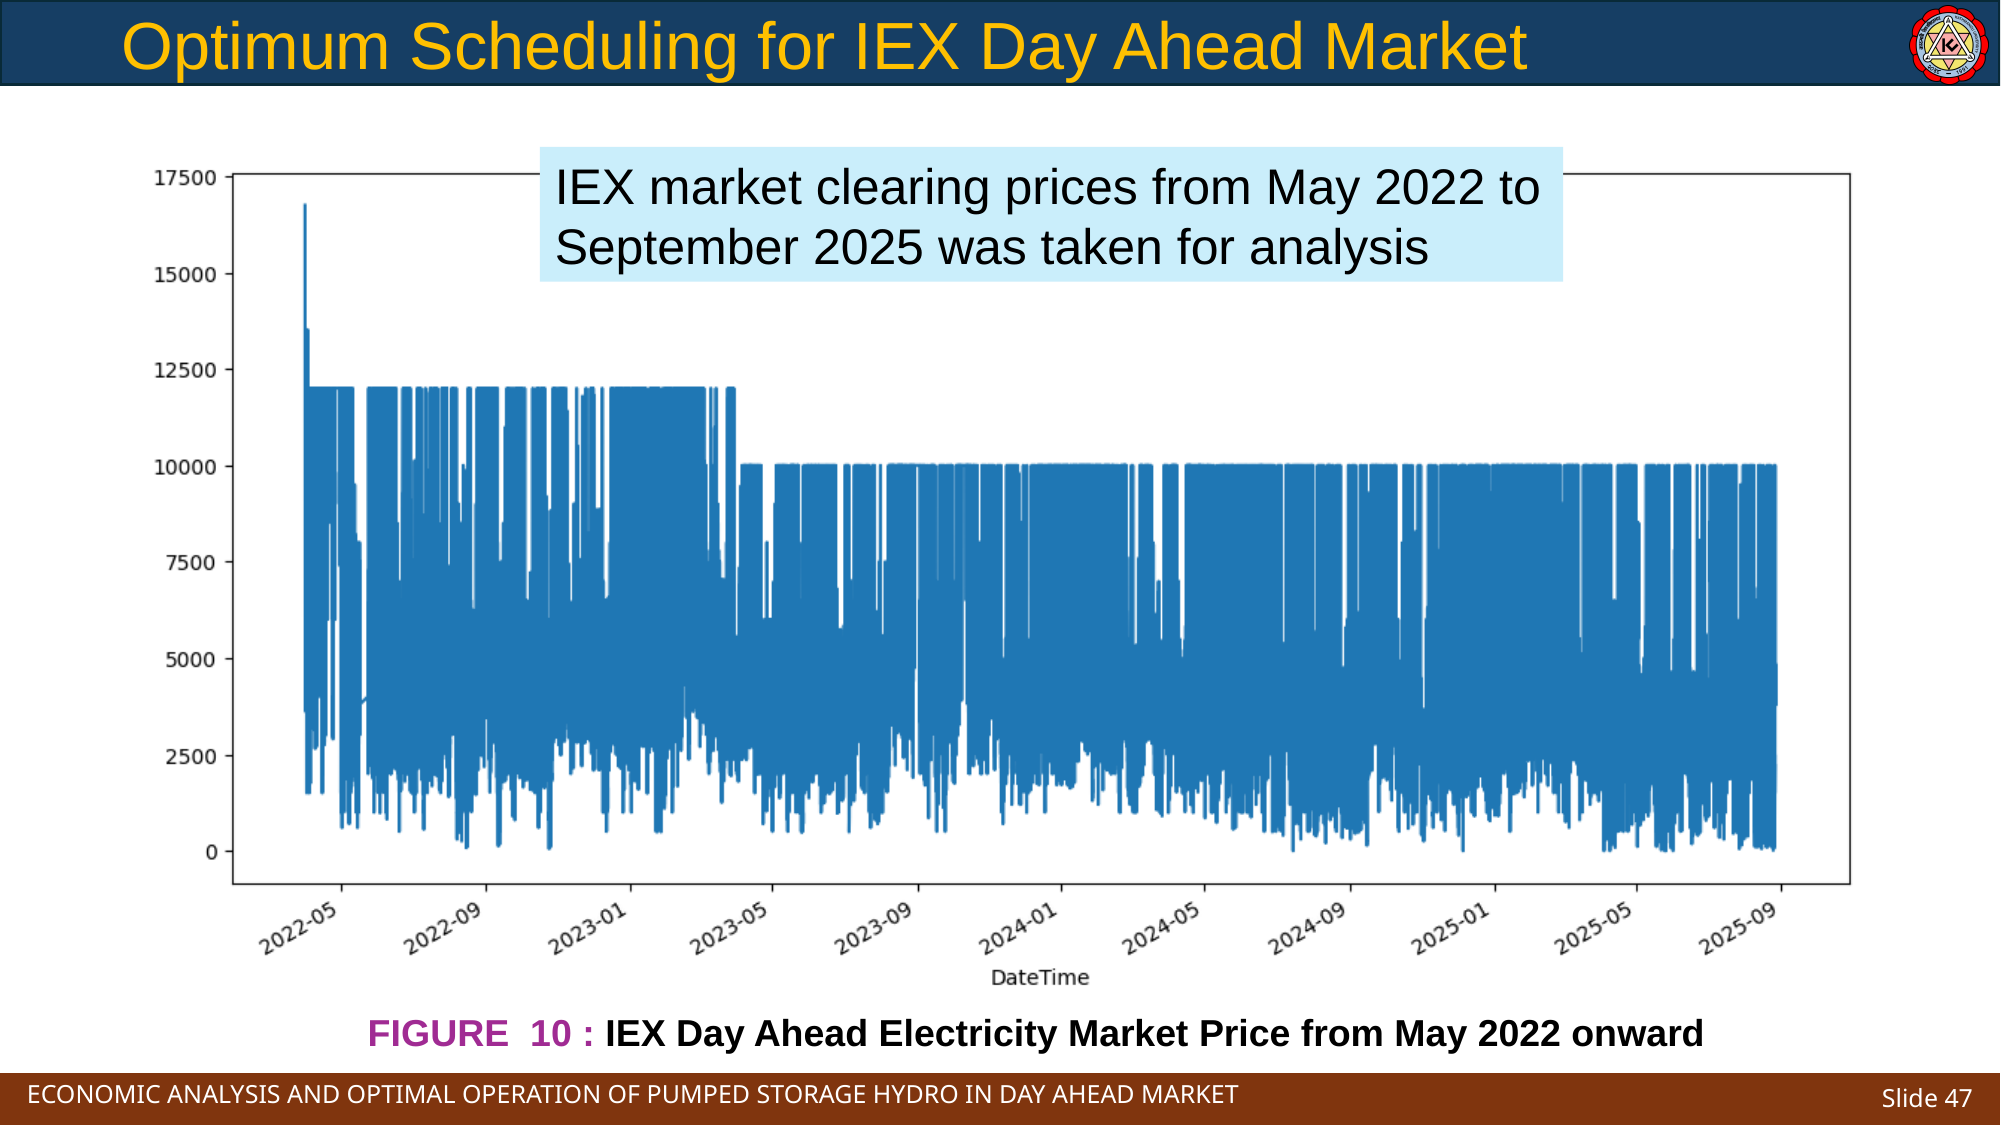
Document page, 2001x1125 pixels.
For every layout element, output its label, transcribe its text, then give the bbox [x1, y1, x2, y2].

text_box IEX market clearing prices from May 2022 to September 2025 was taken for analysis [539, 146, 1564, 154]
text_box FIGURE 10 : IEX Day Ahead Electricity Market Price from May 2022 onward [352, 1004, 1778, 1062]
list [136, 154, 1863, 1004]
slide_number Slide 47 [1538, 1069, 1989, 1125]
footer ECONOMIC ANALYSIS AND OPTIMAL OPERATION OF PUMPED STORAGE HYDRO IN DAY AHEAD MARKET [11, 1065, 1512, 1125]
picture [1909, 5, 1989, 85]
title Optimum Scheduling for IEX Day Ahead Market [106, 11, 1832, 85]
